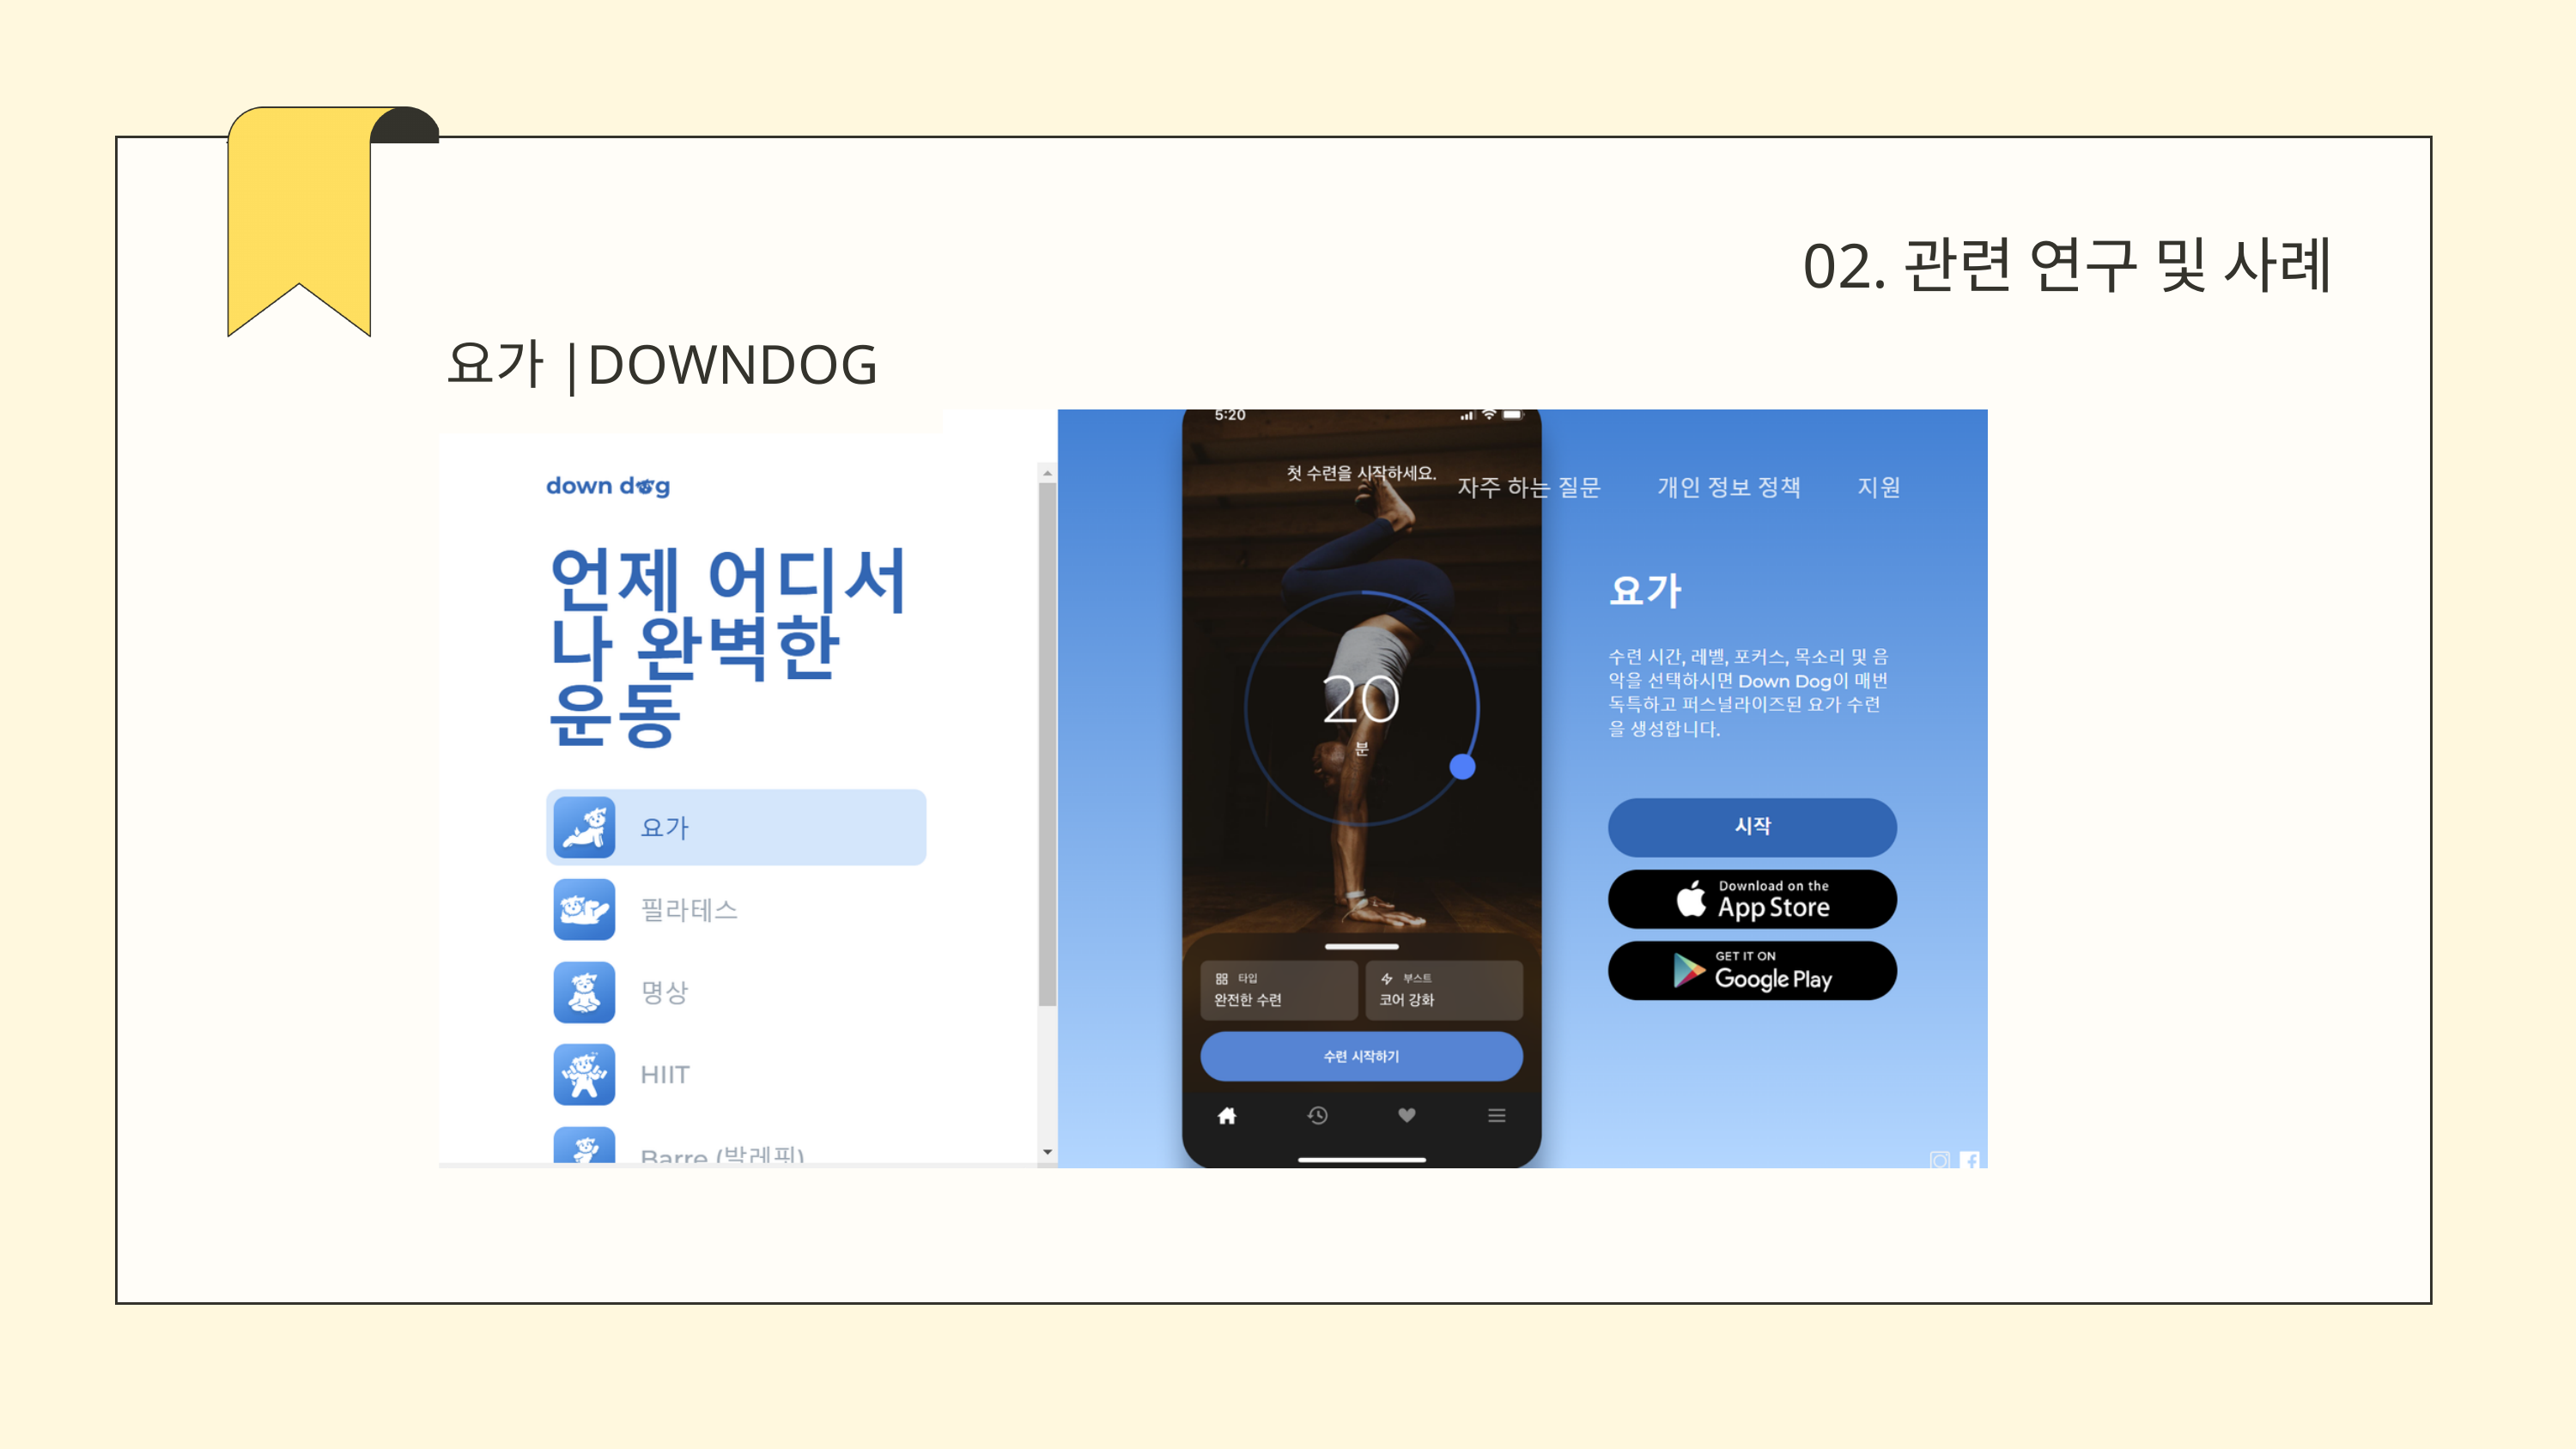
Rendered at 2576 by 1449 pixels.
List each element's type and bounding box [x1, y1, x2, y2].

text_box [116, 136, 2432, 1304]
text_box [226, 106, 440, 135]
text_box [439, 336, 944, 433]
